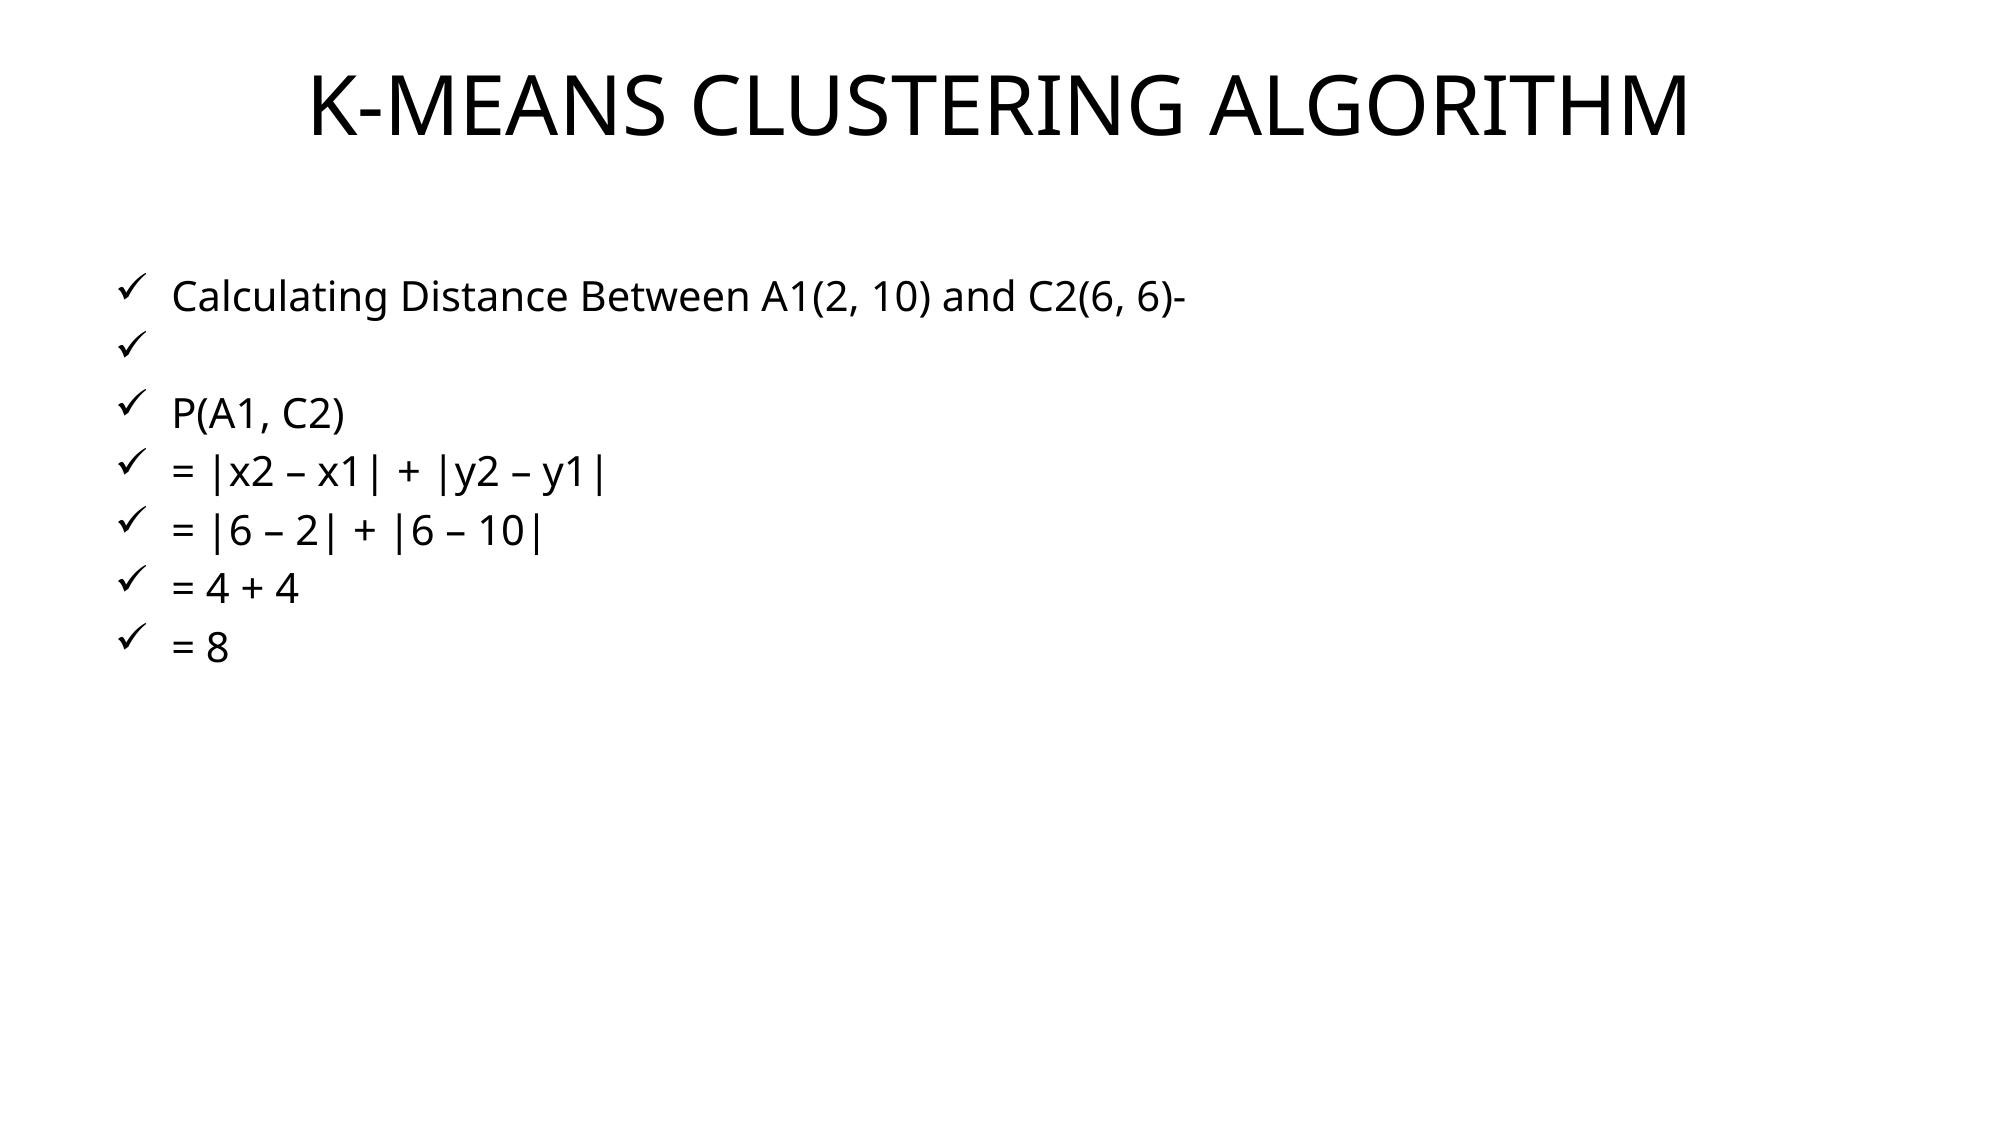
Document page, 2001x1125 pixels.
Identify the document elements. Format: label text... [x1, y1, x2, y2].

list Calculating Distance Between A1(2, 10) and C2(6, 6)- Ρ(A1, C2) = |x2 – x1| + |y2 – y1| = |6 – 2| + |6 – 10| = 4 + 4 = 8 [99, 262, 1900, 1005]
title K-MEANS CLUSTERING ALGORITHM [99, 45, 1900, 233]
